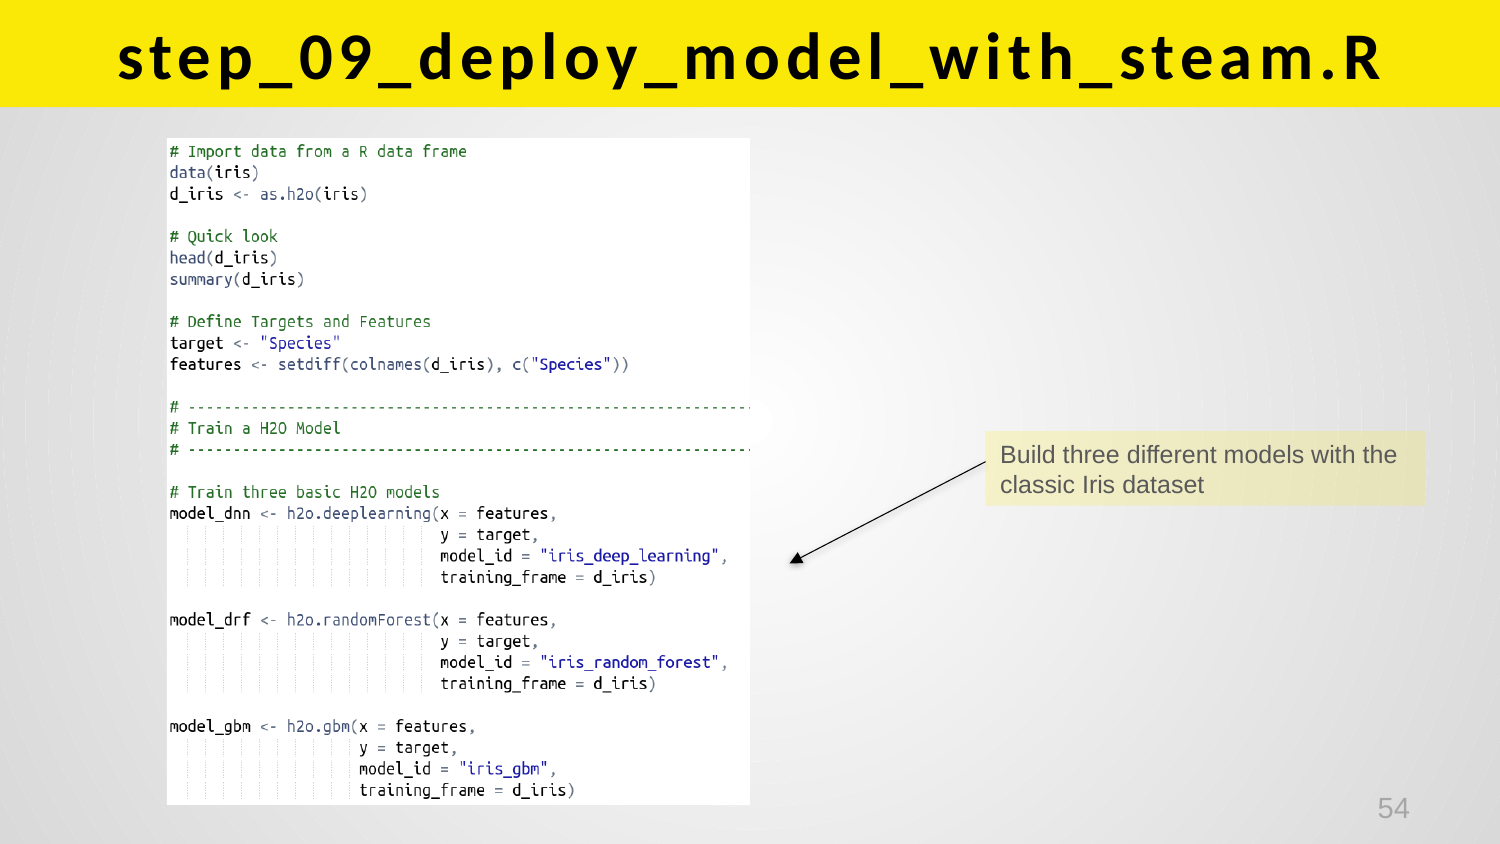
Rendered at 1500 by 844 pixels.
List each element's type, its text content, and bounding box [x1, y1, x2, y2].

slide_number 54 [1074, 782, 1425, 827]
title step_09_deploy_model_with_steam.R [75, 0, 1425, 108]
text_box Build three different models with the classic Iris dataset [985, 431, 1425, 506]
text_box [789, 461, 986, 564]
picture [166, 137, 751, 805]
